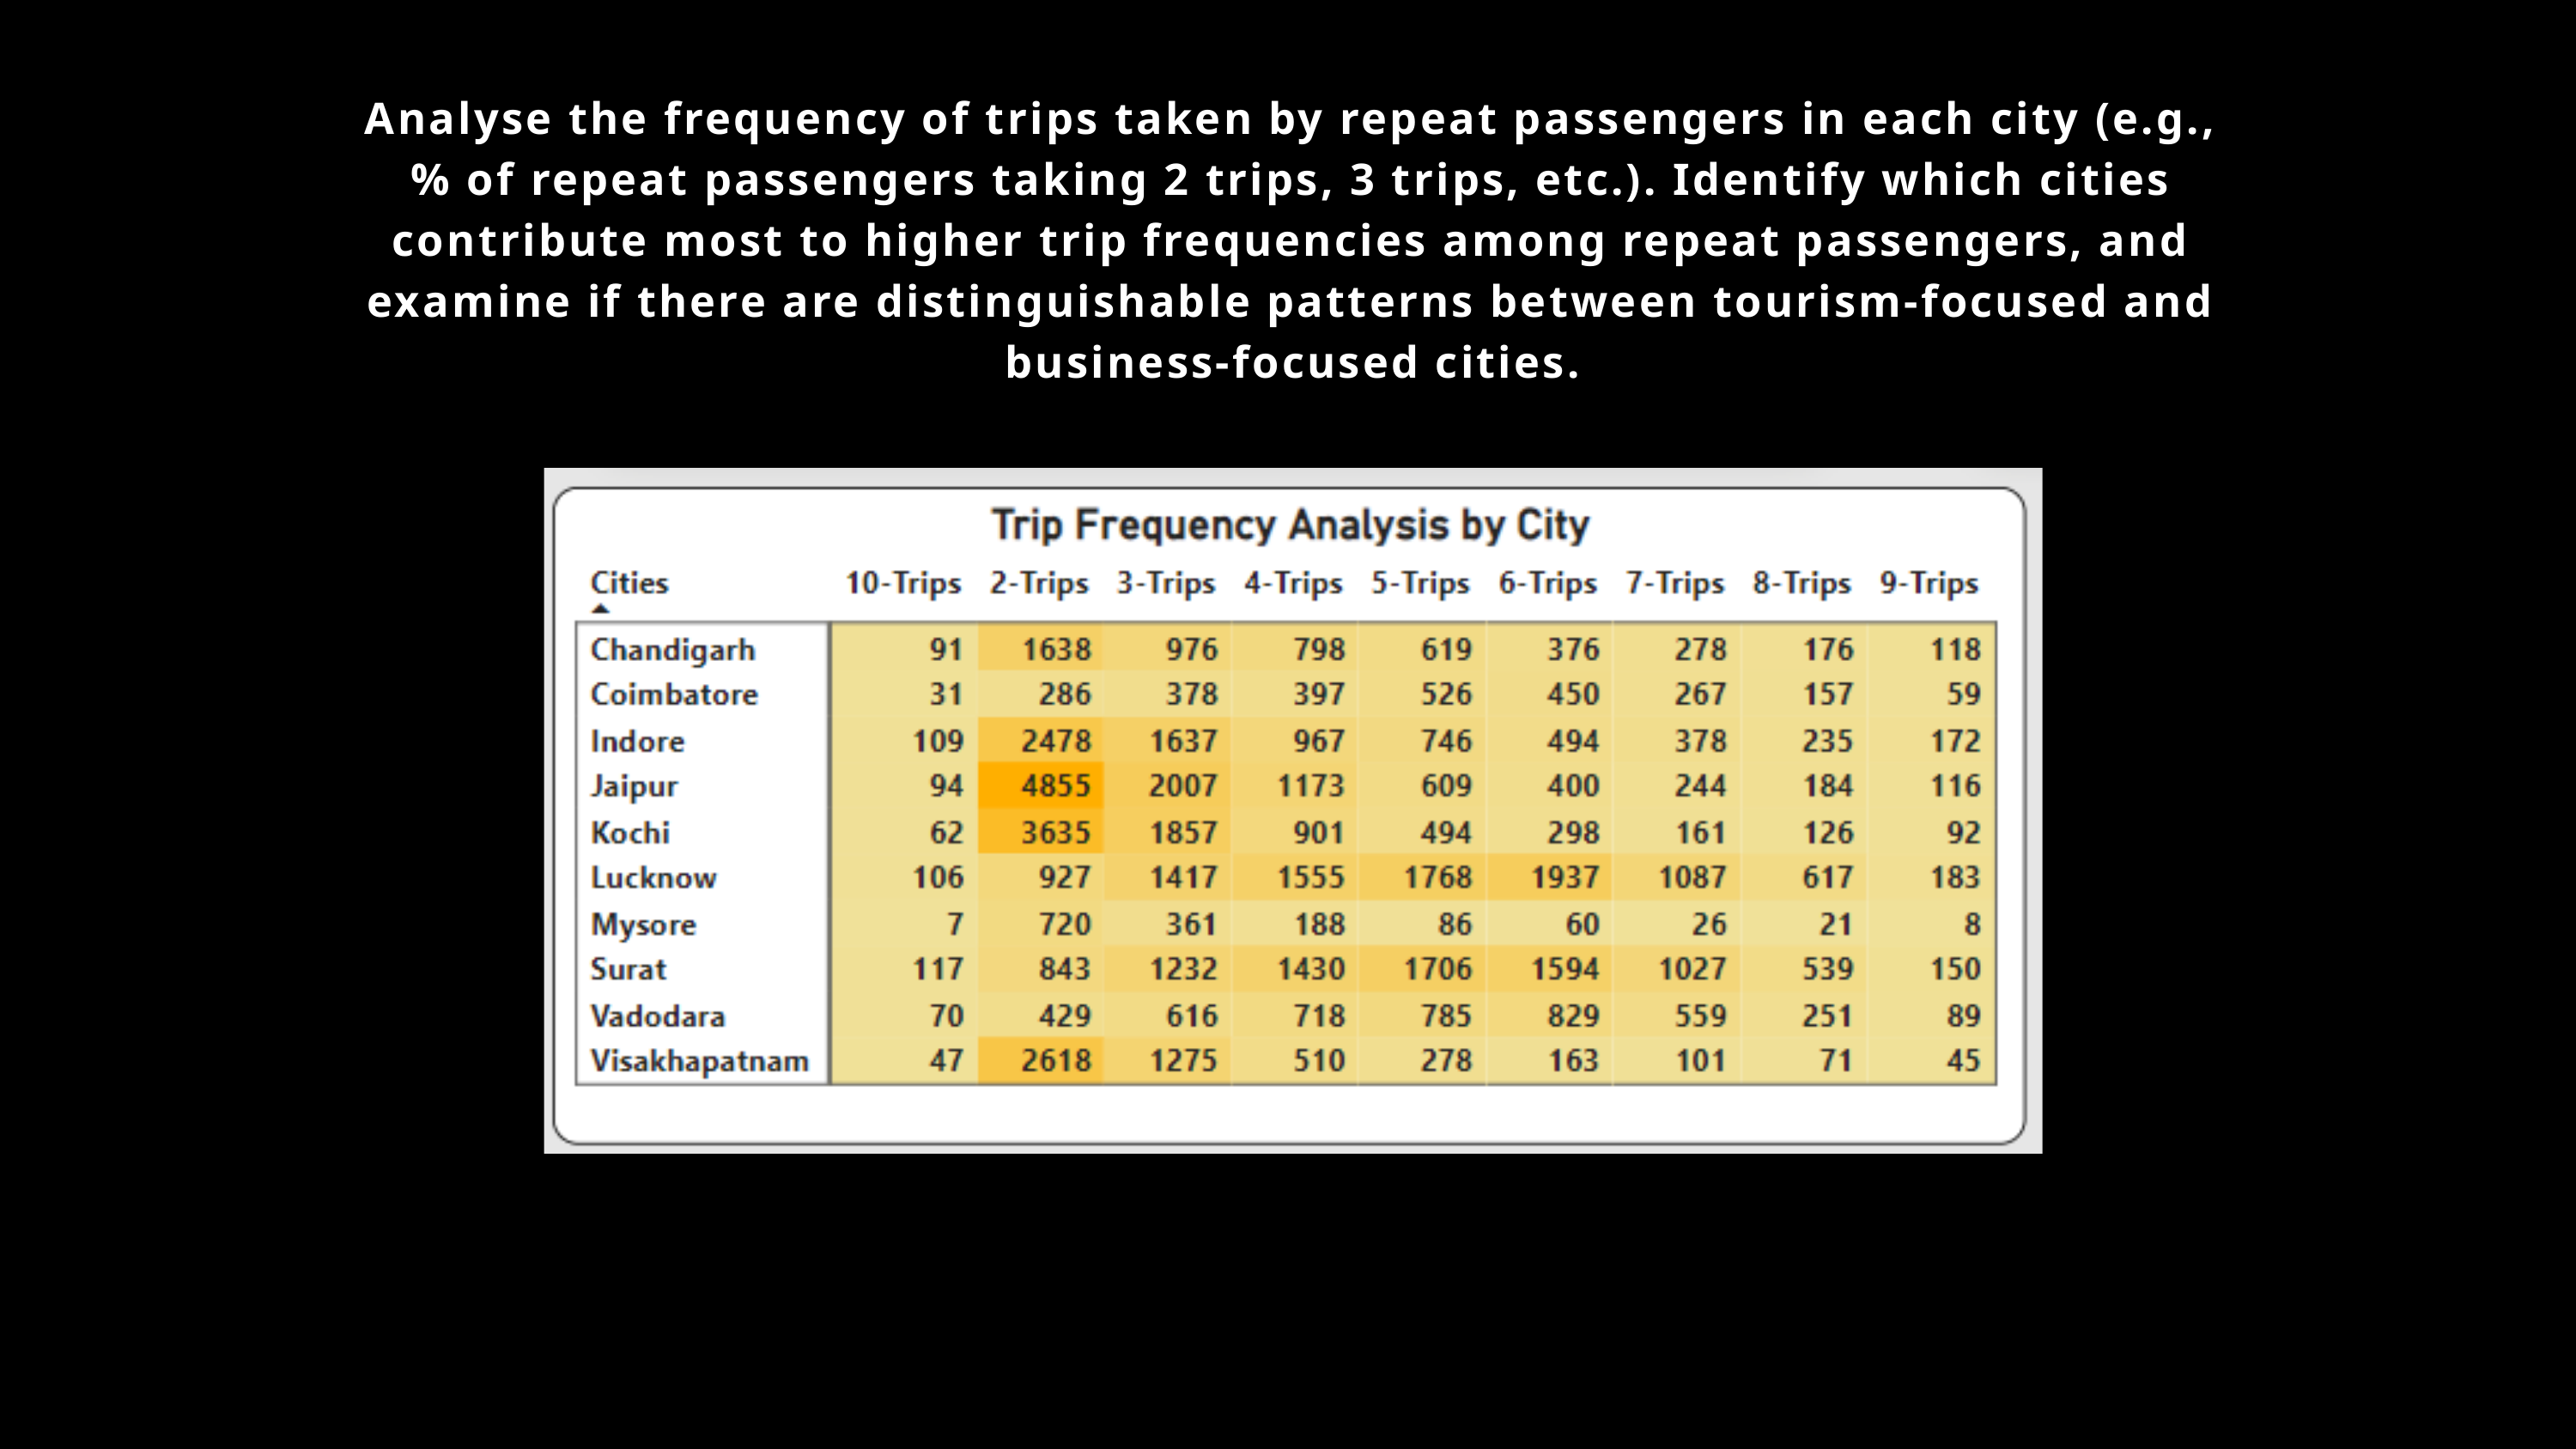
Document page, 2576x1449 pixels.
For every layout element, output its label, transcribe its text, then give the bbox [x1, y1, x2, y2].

text_box Analyse the frequency of trips taken by repeat passengers in each city (e.g., % of repeat passengers taking 2 trips, 3 trips, etc.). Identify which cities contribute most to higher trip frequencies among repeat passengers, and examine if there are distinguishable patterns between tourism-focused and business-focused cities. [363, 82, 2223, 387]
text_box [544, 468, 2043, 1154]
